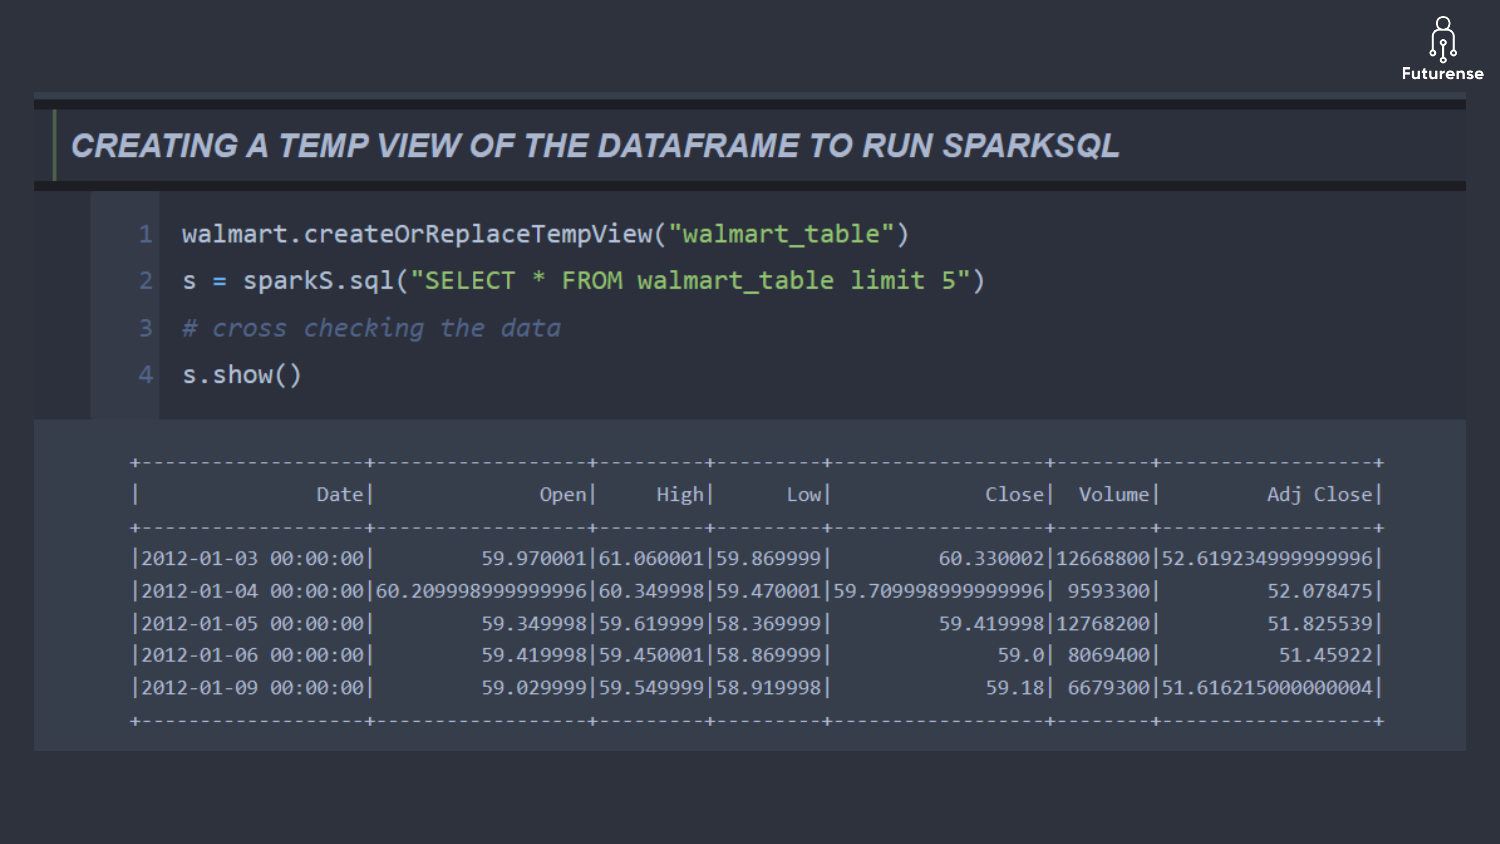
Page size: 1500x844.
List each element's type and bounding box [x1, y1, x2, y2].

picture [34, 0, 1500, 752]
